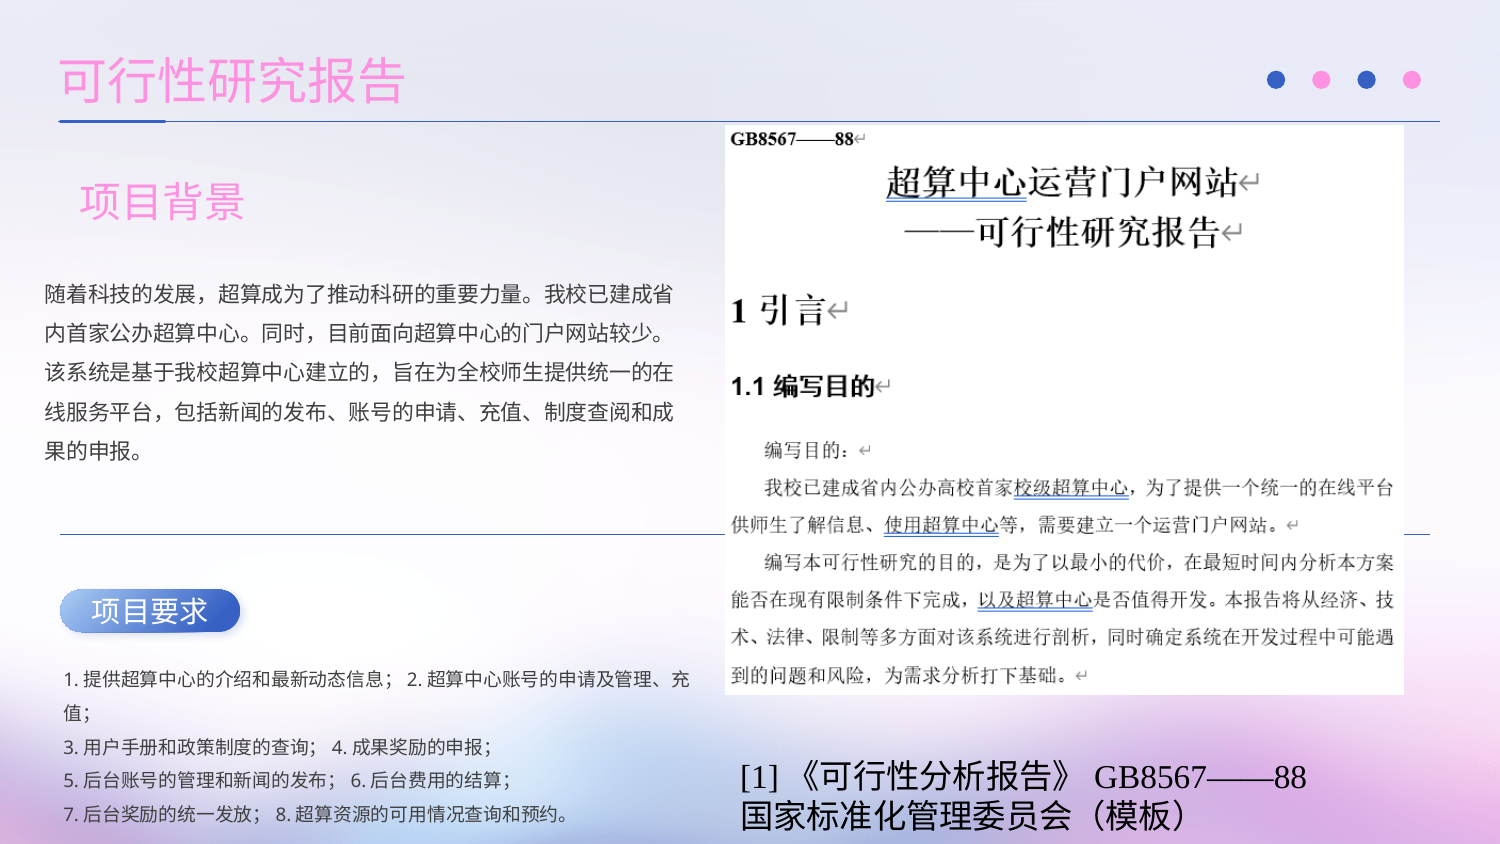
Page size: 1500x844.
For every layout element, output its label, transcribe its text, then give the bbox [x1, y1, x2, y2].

text_box 随着科技的发展，超算成为了推动科研的重要力量。我校已建成省内首家公办超算中心。同时，目前面向超算中心的门户网站较少。该系统是基于我校超算中心建立的，旨在为全校师生提供统一的在线服务平台，包括新闻的发布、账号的申请、充值、制度查阅和成果的申报。 [29, 259, 693, 472]
text_box 项目背景 [64, 168, 642, 233]
text_box 1.提供超算中心的介绍和最新动态信息；2.超算中心账号的申请及管理、充值； 3.用户手册和政策制度的查询；4.成果奖励的申报； 5.后台账号的管理和新闻的发布；6.后台费用的结算； 7.后台奖励的统一发放；8.超算资源的可用情况查询和预约。 [48, 649, 710, 833]
picture [0, 0, 1500, 844]
text_box [1356, 69, 1377, 91]
text_box [1311, 69, 1332, 91]
text_box [1265, 69, 1287, 91]
text_box 项目要求 [59, 588, 242, 634]
text_box 可行性研究报告 [42, 41, 471, 117]
text_box [1]《可行性分析报告》GB8567——88 国家标准化管理委员会（模板） [725, 748, 1421, 836]
text_box [1401, 69, 1423, 91]
